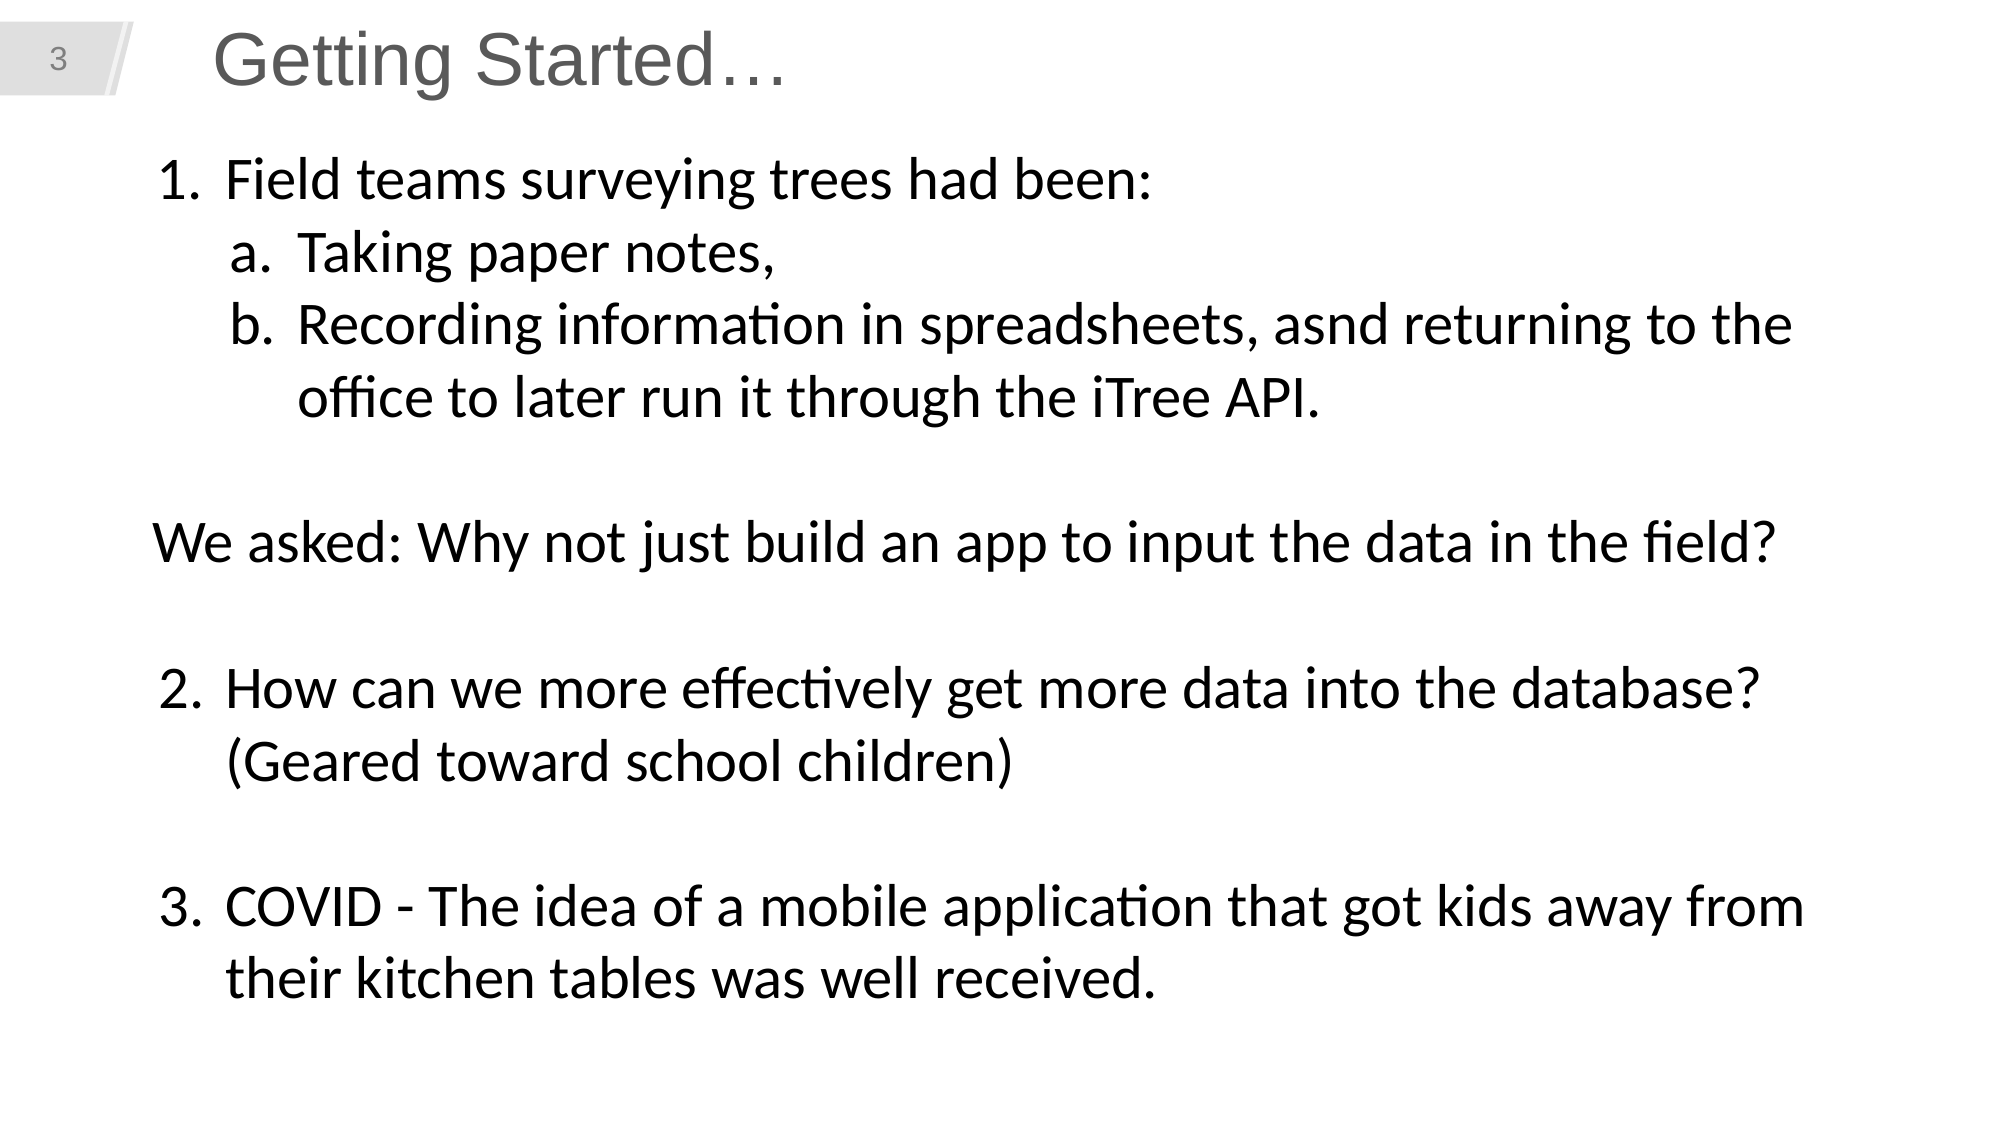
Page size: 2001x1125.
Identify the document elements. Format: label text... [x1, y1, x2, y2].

title Getting Started… [197, 4, 1863, 119]
list Field teams surveying trees had been: Taking paper notes, Recording information in spreadsheets, asnd returning to the office to later run it through the iTree API. We asked: Why not just build an app to input the data in the field? How can we more effectively get more data into the database? (Geared toward school children) COVID - The idea of a mobile application that got kids away from their kitchen tables was well received. [137, 131, 1863, 1027]
slide_number ‹#› [34, 27, 138, 88]
